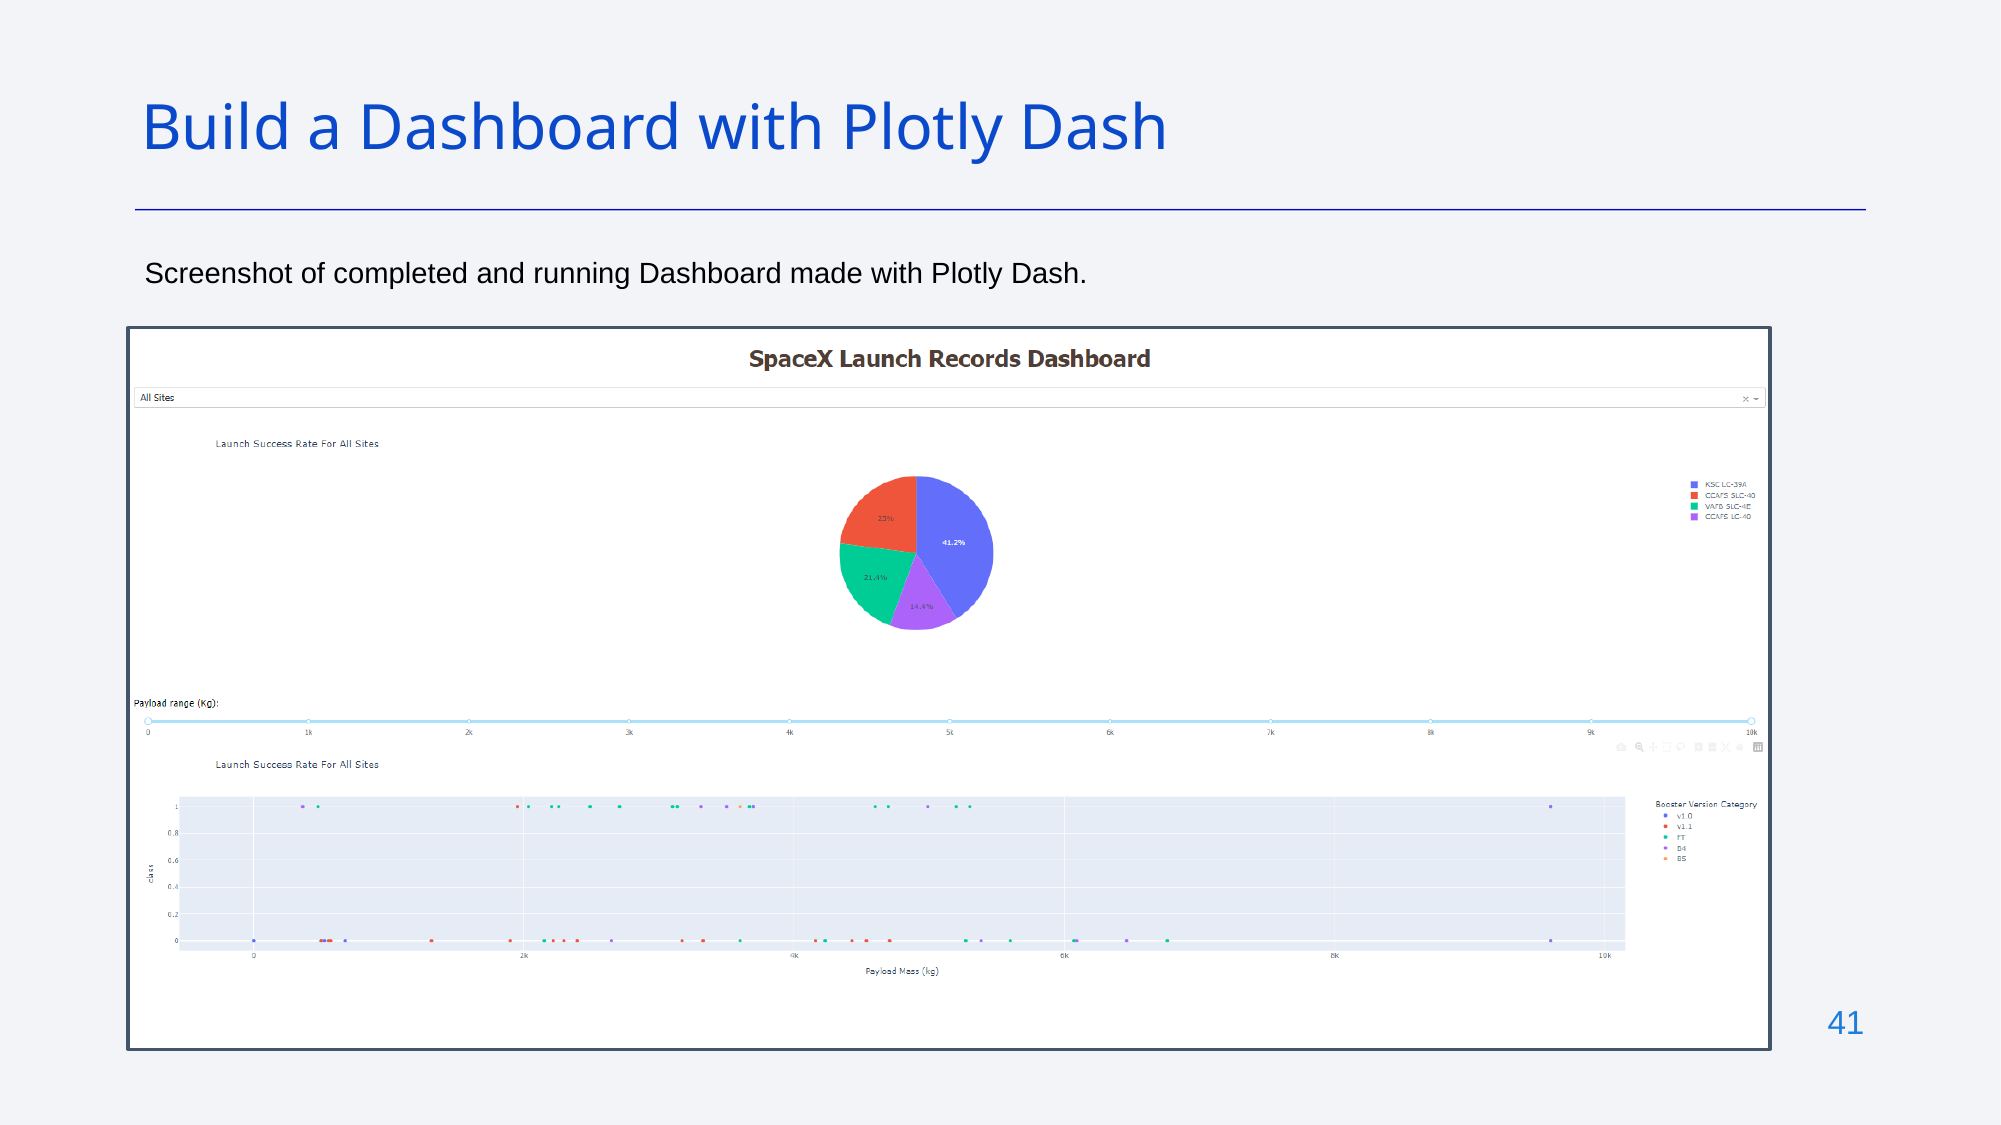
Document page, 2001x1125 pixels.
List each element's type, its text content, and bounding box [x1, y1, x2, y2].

slide_number ‹#› [1772, 988, 1880, 1055]
text_box Build a Dashboard with Plotly Dash [126, 88, 1852, 179]
text_box Screenshot of completed and running Dashboard made with Plotly Dash. [129, 239, 1328, 305]
picture [0, 0, 2001, 1125]
